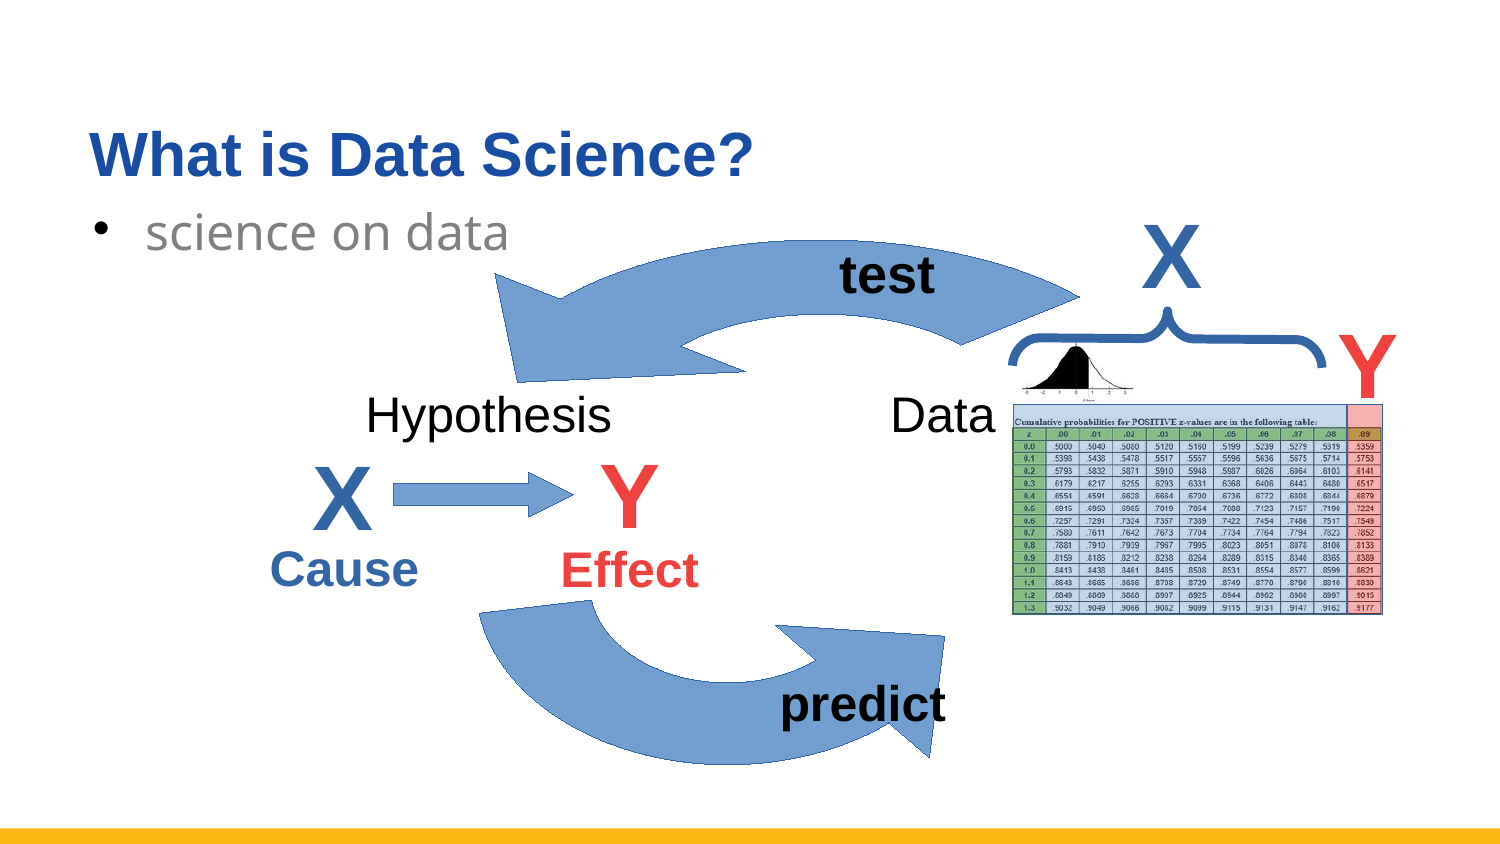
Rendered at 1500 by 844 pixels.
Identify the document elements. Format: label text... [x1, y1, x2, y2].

text_box test [824, 232, 967, 308]
picture [1007, 332, 1383, 615]
text_box [479, 605, 945, 765]
text_box Hypothesis [350, 375, 681, 502]
text_box [393, 472, 574, 517]
text_box Effect [545, 529, 750, 656]
text_box Y [584, 429, 681, 529]
text_box [494, 240, 1080, 375]
text_box Data [875, 375, 1002, 480]
text_box Cause [254, 529, 450, 610]
text_box What is Data Science? [75, 0, 1425, 197]
text_box science on data [75, 197, 1425, 687]
text_box X [297, 431, 389, 529]
text_box Y [1322, 299, 1419, 417]
text_box [1158, 310, 1177, 331]
text_box predict [795, 678, 931, 724]
text_box X [1126, 189, 1218, 307]
